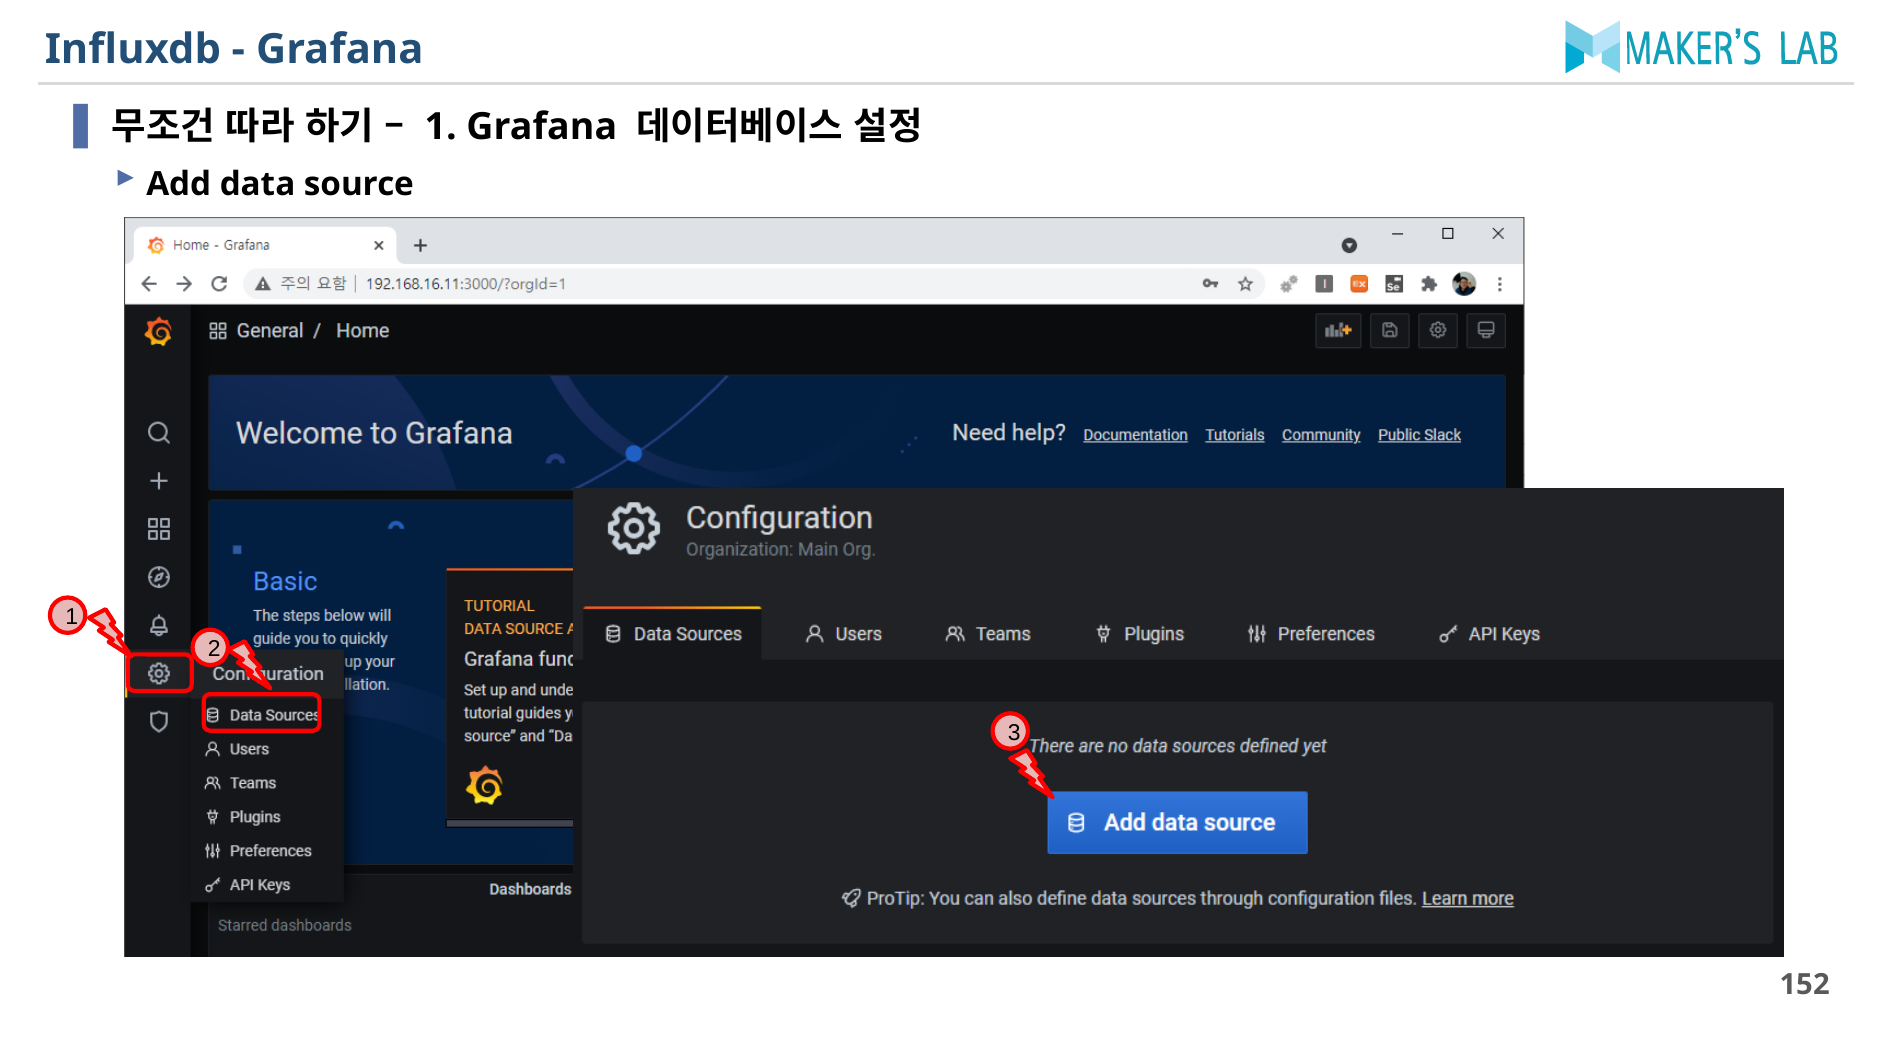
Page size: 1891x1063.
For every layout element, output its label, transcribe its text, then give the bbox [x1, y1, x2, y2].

slide_number 152 [1703, 956, 1845, 1014]
text_box 1 [47, 595, 88, 635]
picture [124, 217, 1784, 957]
list 무조건 따라 하기 – 1. Grafana 데이터베이스 설정 Add data source [43, 94, 1855, 382]
title Influxdb - Grafana [29, 13, 1809, 80]
picture [1557, 10, 1845, 79]
text_box [87, 607, 119, 652]
